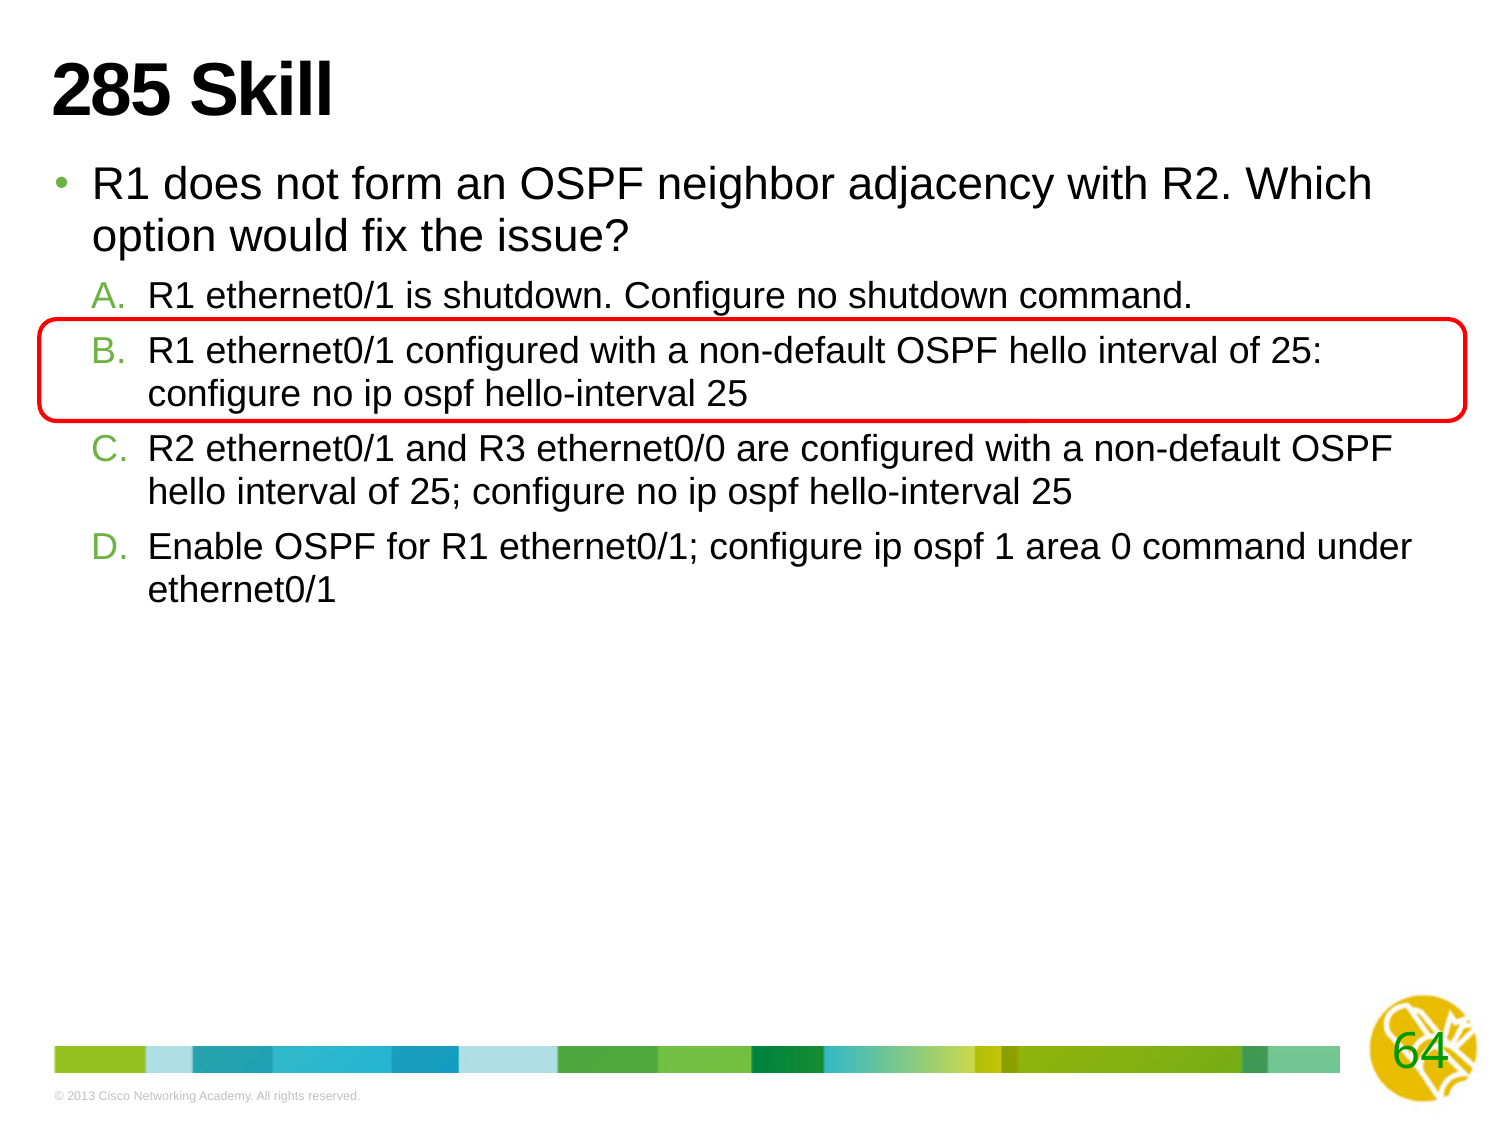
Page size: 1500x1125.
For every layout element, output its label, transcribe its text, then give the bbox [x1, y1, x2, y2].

list R1 does not form an OSPF neighbor adjacency with R2. Which option would fix the issue? R1 ethernet0/1 is shutdown. Configure no shutdown command. R1 ethernet0/1 configured with a non-default OSPF hello interval of 25: configure no ip ospf hello-interval 25 R2 ethernet0/1 and R3 ethernet0/0 are configured with a non-default OSPF hello interval of 25; configure no ip ospf hello-interval 25 Enable OSPF for R1 ethernet0/1; configure ip ospf 1 area 0 command under ethernet0/1 [39, 149, 1447, 326]
picture [1426, 1038, 1438, 1056]
picture [54, 970, 1500, 1125]
title 285 Skill [37, 24, 1447, 138]
text_box [37, 317, 1468, 424]
list R1 does not form an OSPF neighbor adjacency with R2. Which option would fix the issue? R1 ethernet0/1 is shutdown. Configure no shutdown command. R1 ethernet0/1 configured with a non-default OSPF hello interval of 25: configure no ip ospf hello-interval 25 R2 ethernet0/1 and R3 ethernet0/0 are configured with a non-default OSPF hello interval of 25; configure no ip ospf hello-interval 25 Enable OSPF for R1 ethernet0/1; configure ip ospf 1 area 0 command under ethernet0/1 [39, 414, 1447, 1035]
picture [1398, 1049, 1413, 1065]
